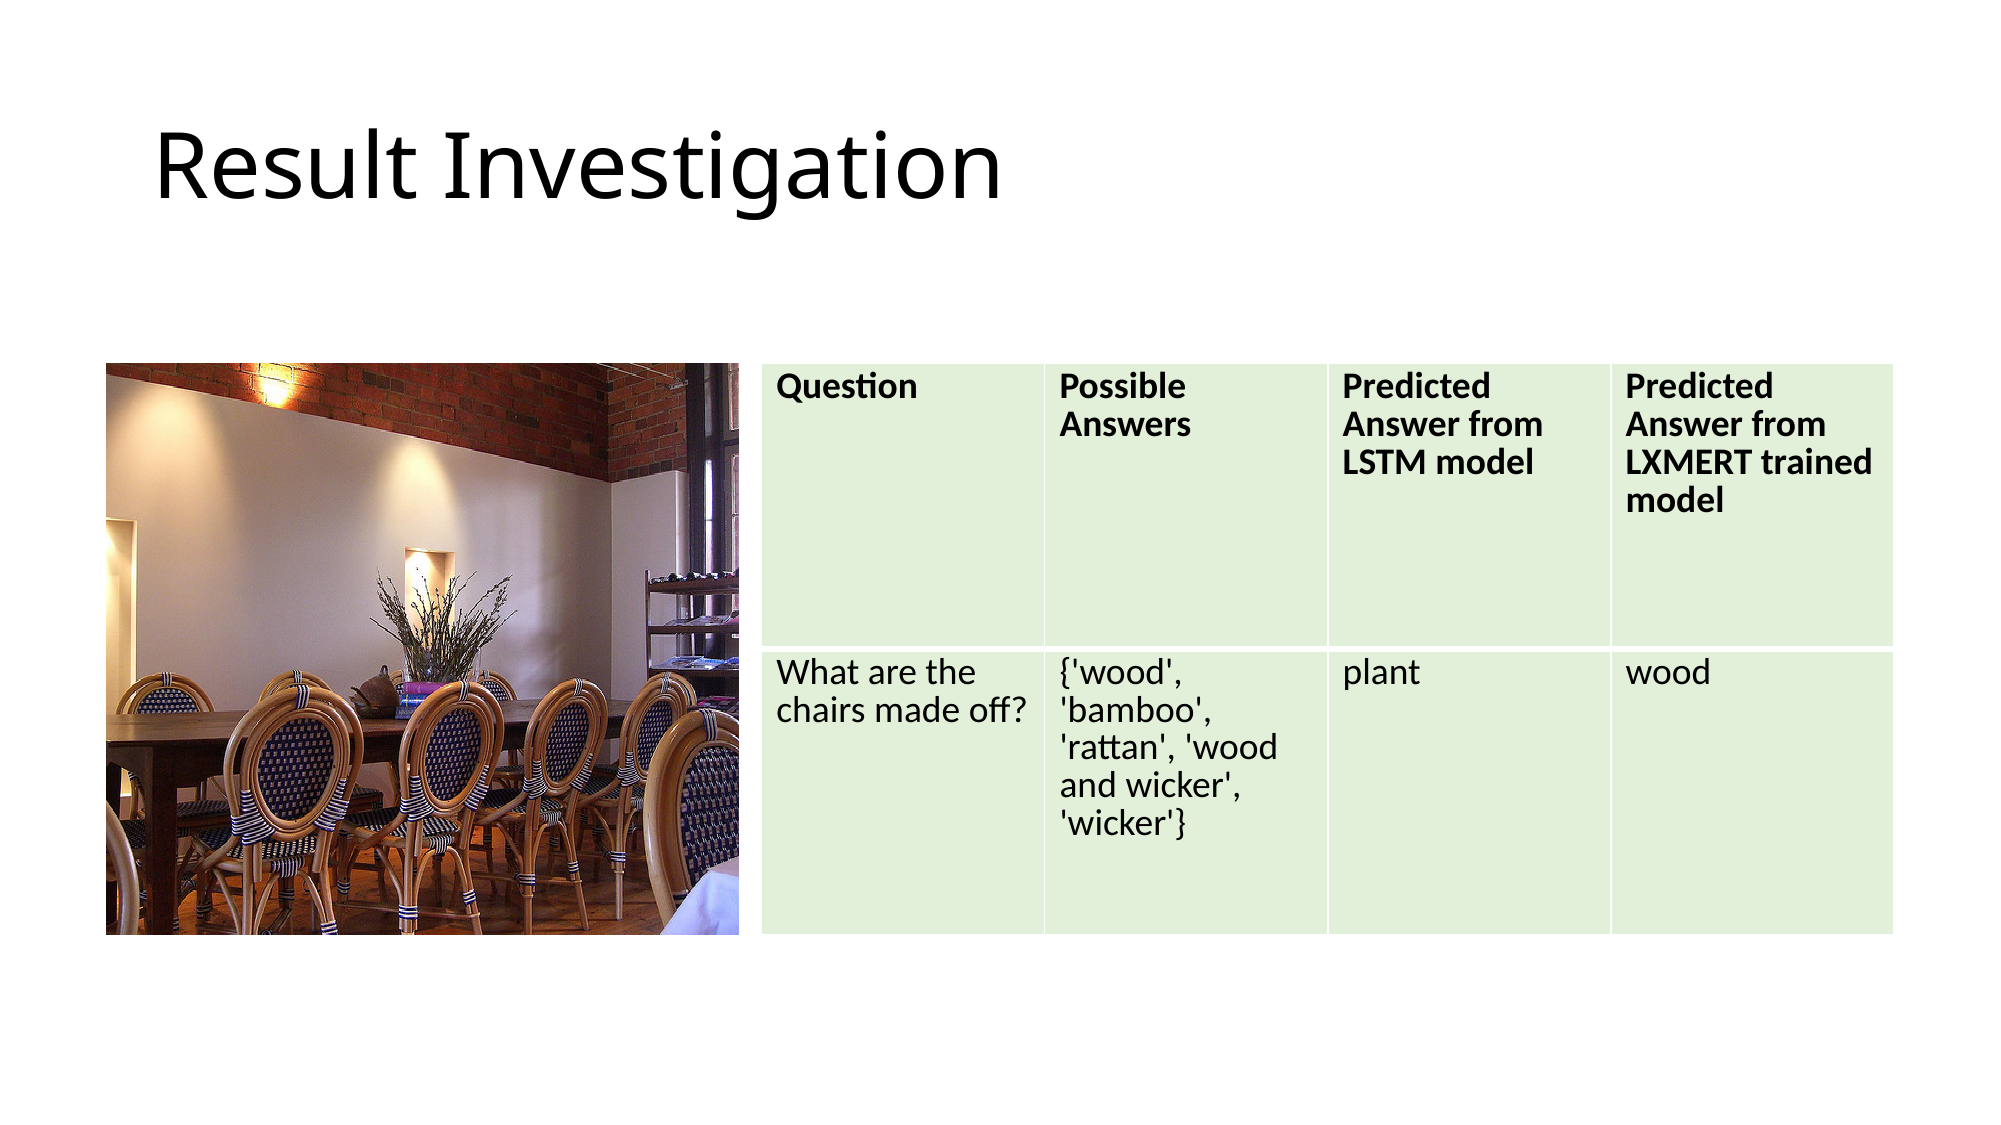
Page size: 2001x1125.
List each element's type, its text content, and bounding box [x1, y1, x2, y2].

table_cell {'wood', 'bamboo', 'rattan', 'wood and wicker', 'wicker'} [1045, 652, 1327, 934]
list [106, 362, 739, 935]
table_header Predicted Answer from LXMERT trained model [1612, 364, 1893, 646]
table_cell wood [1612, 652, 1893, 934]
title Result Investigation [137, 59, 1863, 278]
table_cell What are the chairs made off? [762, 652, 1044, 934]
table_header Question [762, 364, 1044, 646]
table_header Predicted Answer from LSTM model [1329, 364, 1610, 646]
table_cell plant [1329, 652, 1610, 934]
table_header Possible Answers [1045, 364, 1327, 646]
